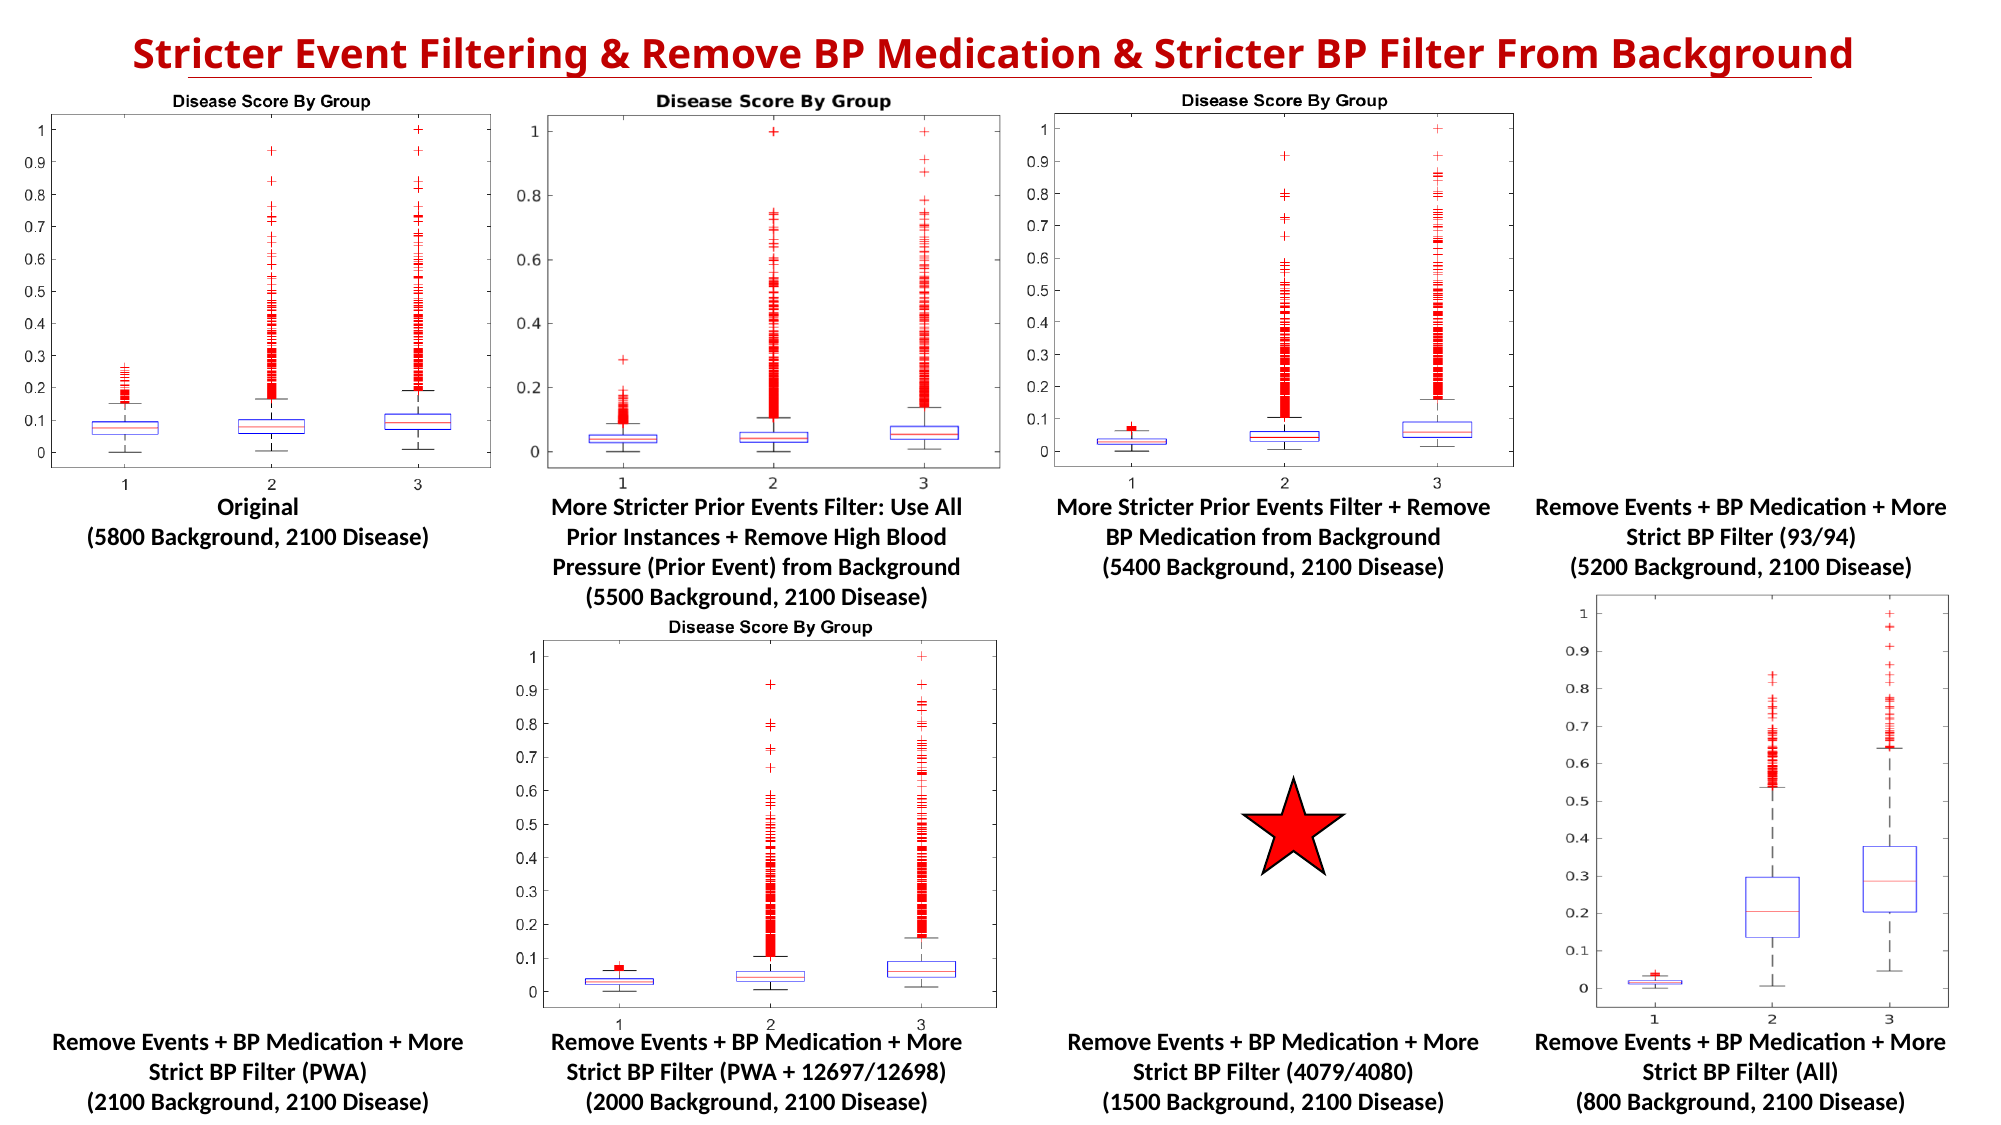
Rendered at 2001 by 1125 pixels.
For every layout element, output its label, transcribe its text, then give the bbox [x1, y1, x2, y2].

picture [1024, 92, 1519, 491]
text_box Remove Events + BP Medication + More Strict BP Filter (4079/4080) (1500 Background, 2100 Disease) [1051, 1025, 1497, 1116]
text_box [0, 0, 2000, 85]
picture [21, 92, 496, 493]
text_box Remove Events + BP Medication + More Strict BP Filter (All) (800 Background, 2100 Disease) [1518, 1025, 1964, 1116]
text_box More Stricter Prior Events Filter: Use All Prior Instances + Remove High Blood Pressure (Prior Event) from Background (5500 Background, 2100 Disease) [534, 493, 980, 611]
text_box More Stricter Prior Events Filter + Remove BP Medication from Background (5400 Background, 2100 Disease) [1051, 491, 1497, 581]
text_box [1559, 592, 1952, 1026]
text_box Remove Events + BP Medication + More Strict BP Filter (PWA + 12697/12698) (2000 Background, 2100 Disease) [534, 1033, 980, 1116]
text_box Original (5800 Background, 2100 Disease) [35, 493, 481, 551]
picture [513, 618, 1002, 1033]
text_box Remove Events + BP Medication + More Strict BP Filter (PWA) (2100 Background, 2100 Disease) [35, 1025, 481, 1116]
text_box [1240, 775, 1347, 877]
picture [513, 92, 1002, 493]
text_box Remove Events + BP Medication + More Strict BP Filter (93/94) (5200 Background, 2100 Disease) [1519, 490, 1965, 581]
